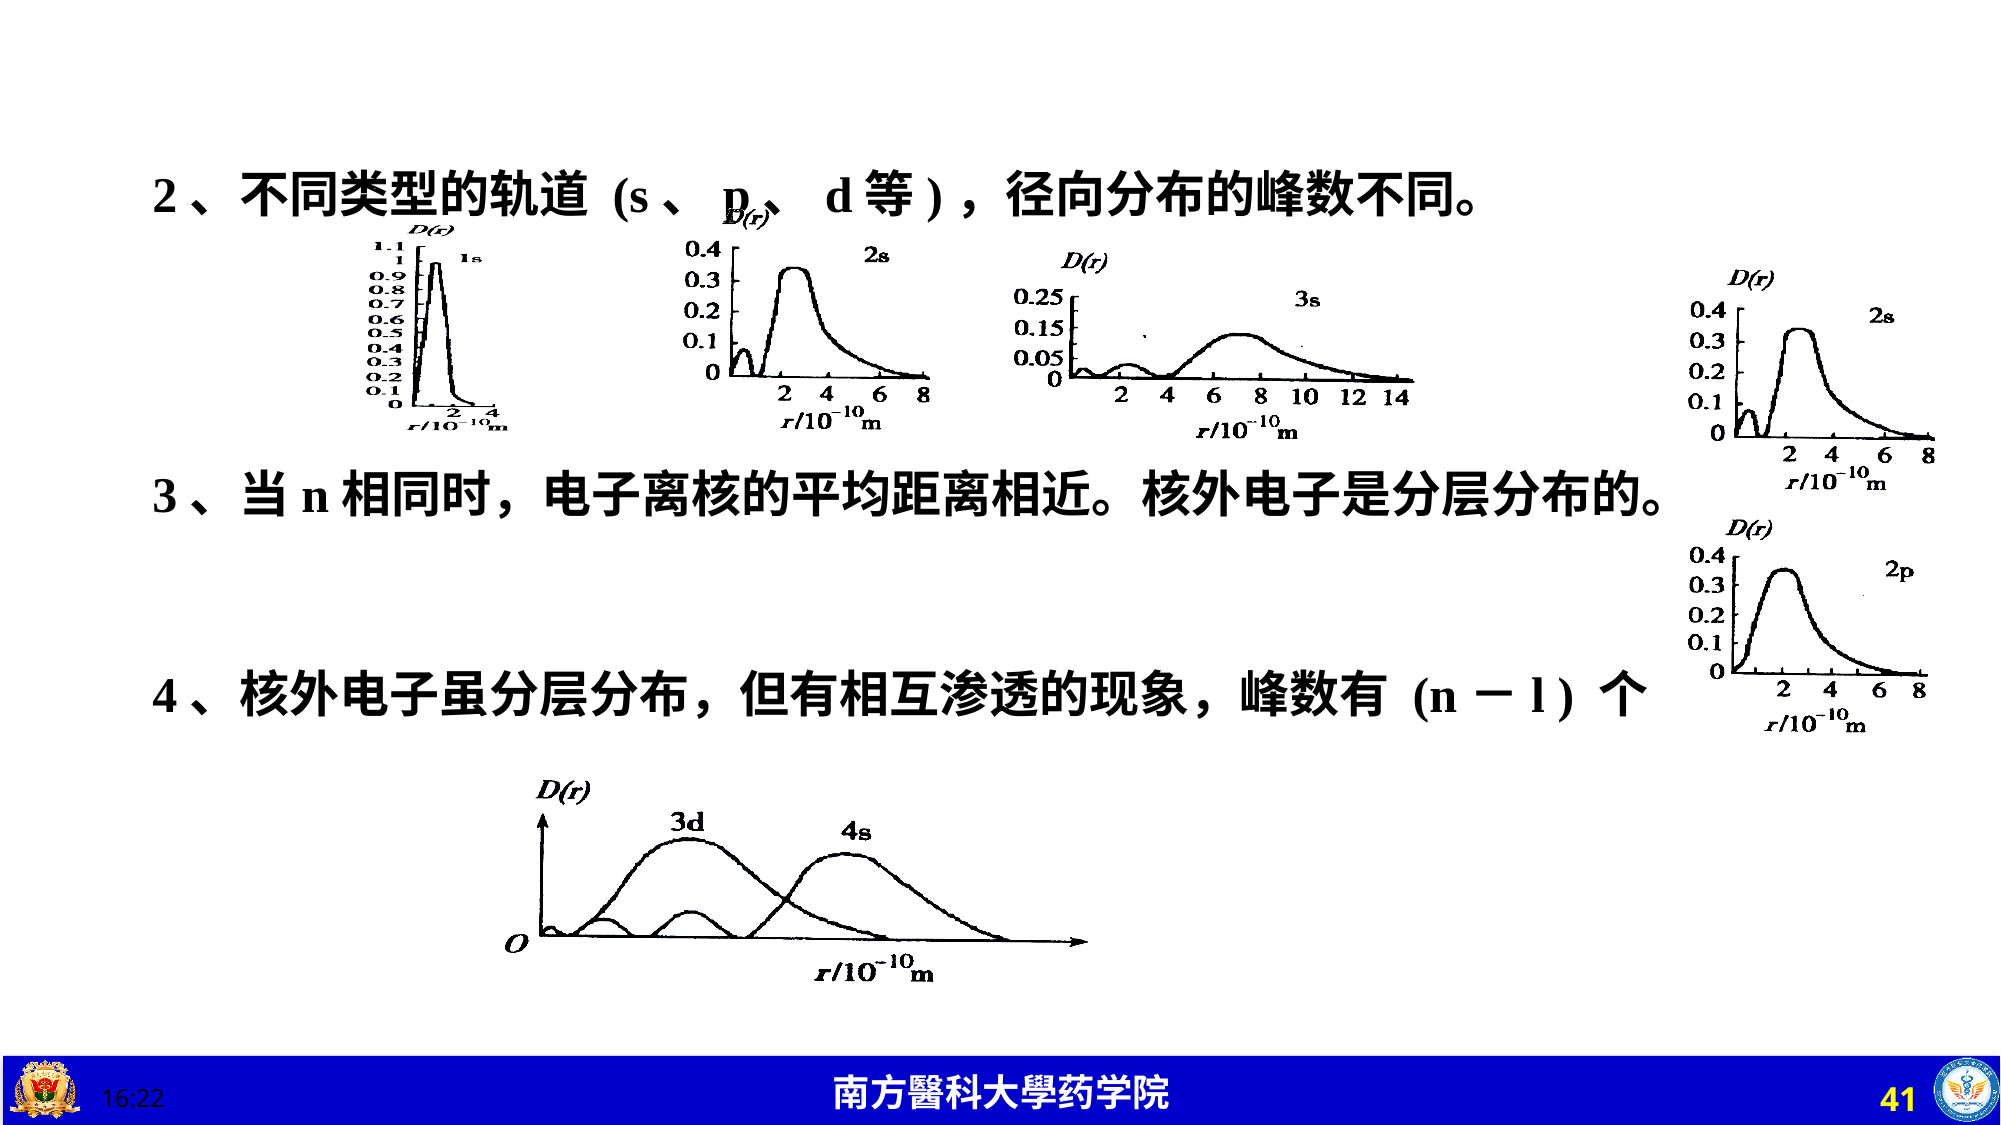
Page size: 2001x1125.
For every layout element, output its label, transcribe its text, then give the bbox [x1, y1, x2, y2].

text_box 2、不同类型的轨道 (s、p、d等)，径向分布的峰数不同。 3、当n相同时，电子离核的平均距离相近。核外电子是分层分布的。 4、核外电子虽分层分布，但有相互渗透的现象，峰数有 (n－l ) 个 [137, 125, 1816, 731]
picture [3, 1057, 86, 1120]
picture [657, 194, 1514, 451]
slide_number 41 [1466, 1055, 1934, 1125]
picture [309, 182, 545, 447]
picture [1934, 1057, 2000, 1122]
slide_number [85, 1061, 553, 1125]
picture [431, 764, 1118, 986]
picture [1654, 255, 1998, 770]
